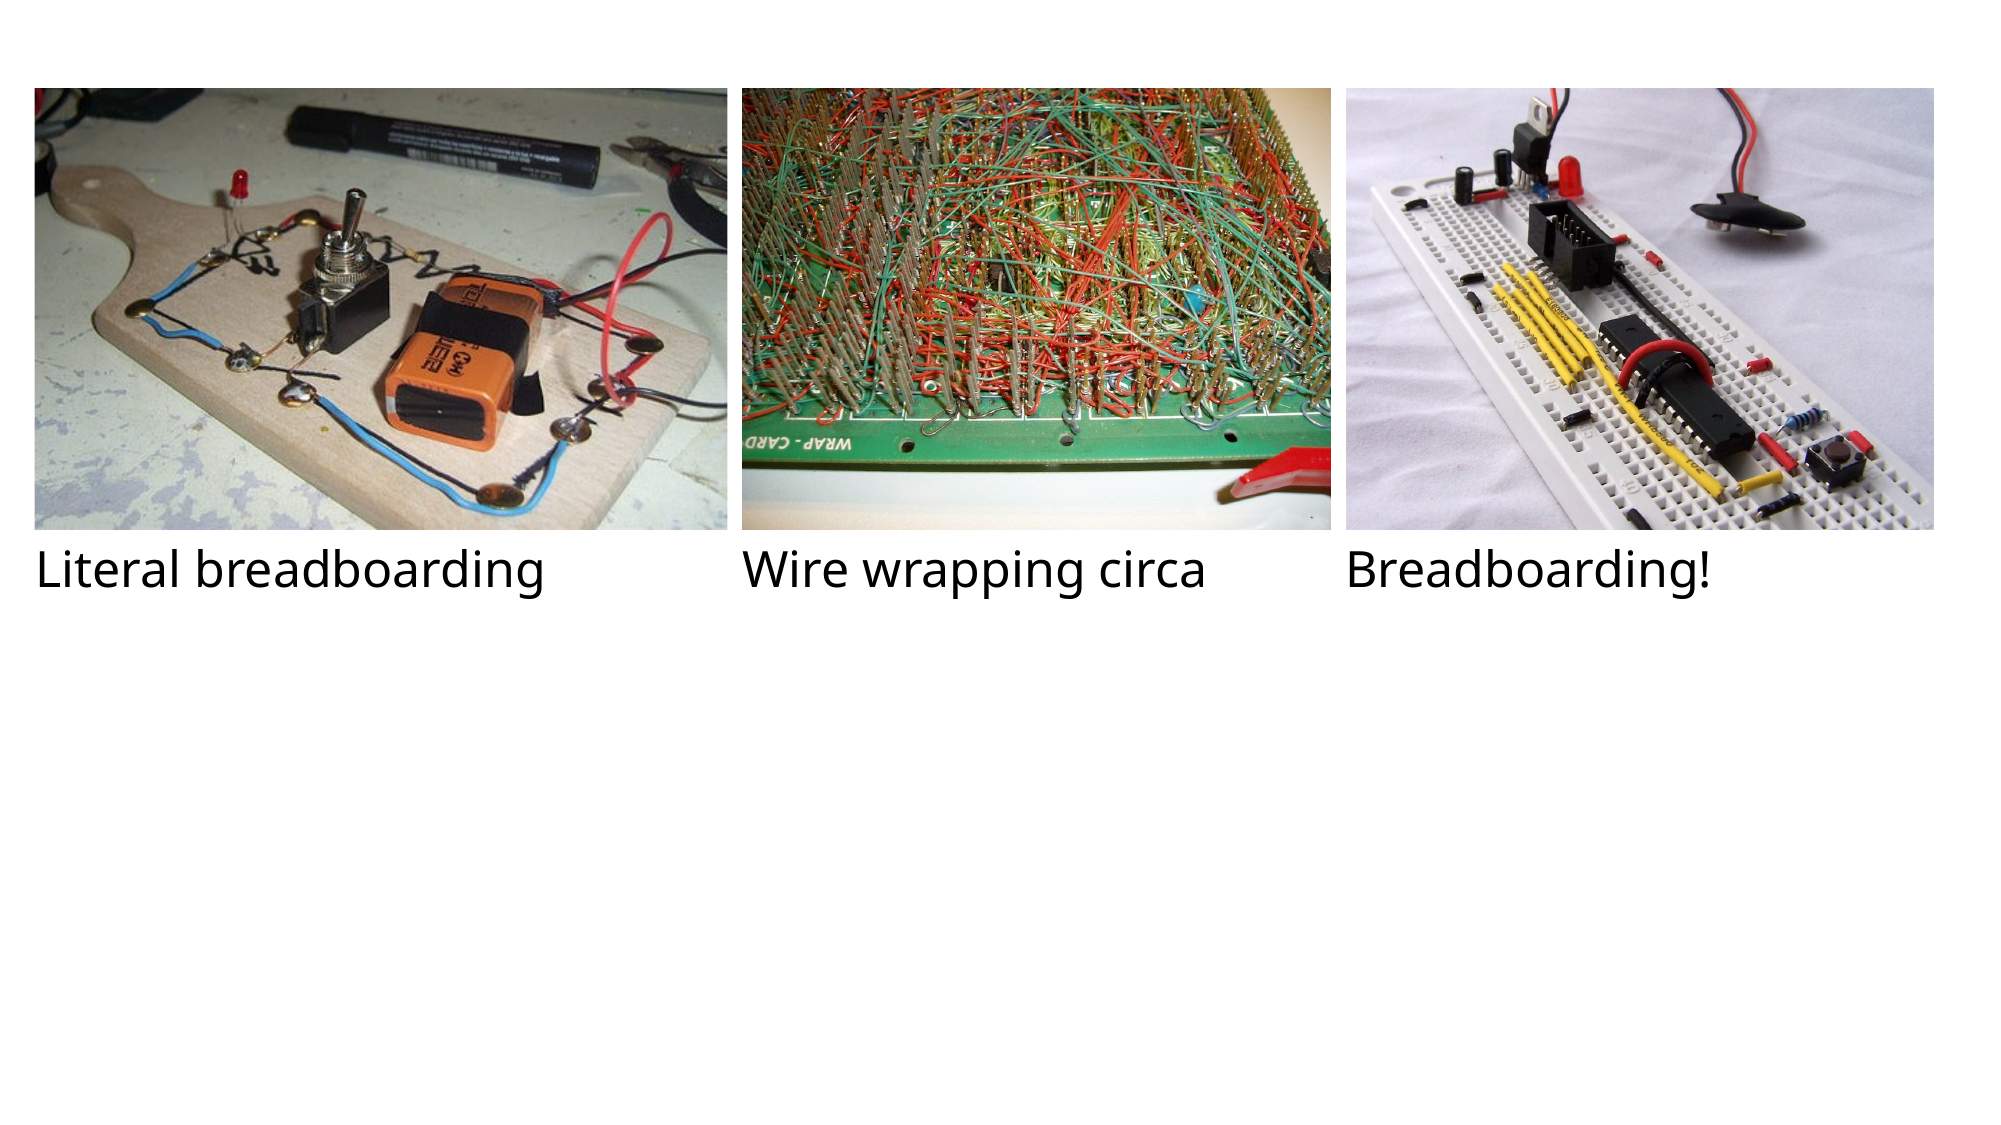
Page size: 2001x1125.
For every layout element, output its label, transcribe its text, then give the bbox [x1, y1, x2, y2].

text_box Wire wrapping circa [727, 530, 1331, 665]
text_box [34, 88, 1934, 530]
text_box Literal breadboarding [20, 529, 726, 605]
text_box Breadboarding! [1330, 530, 1934, 605]
